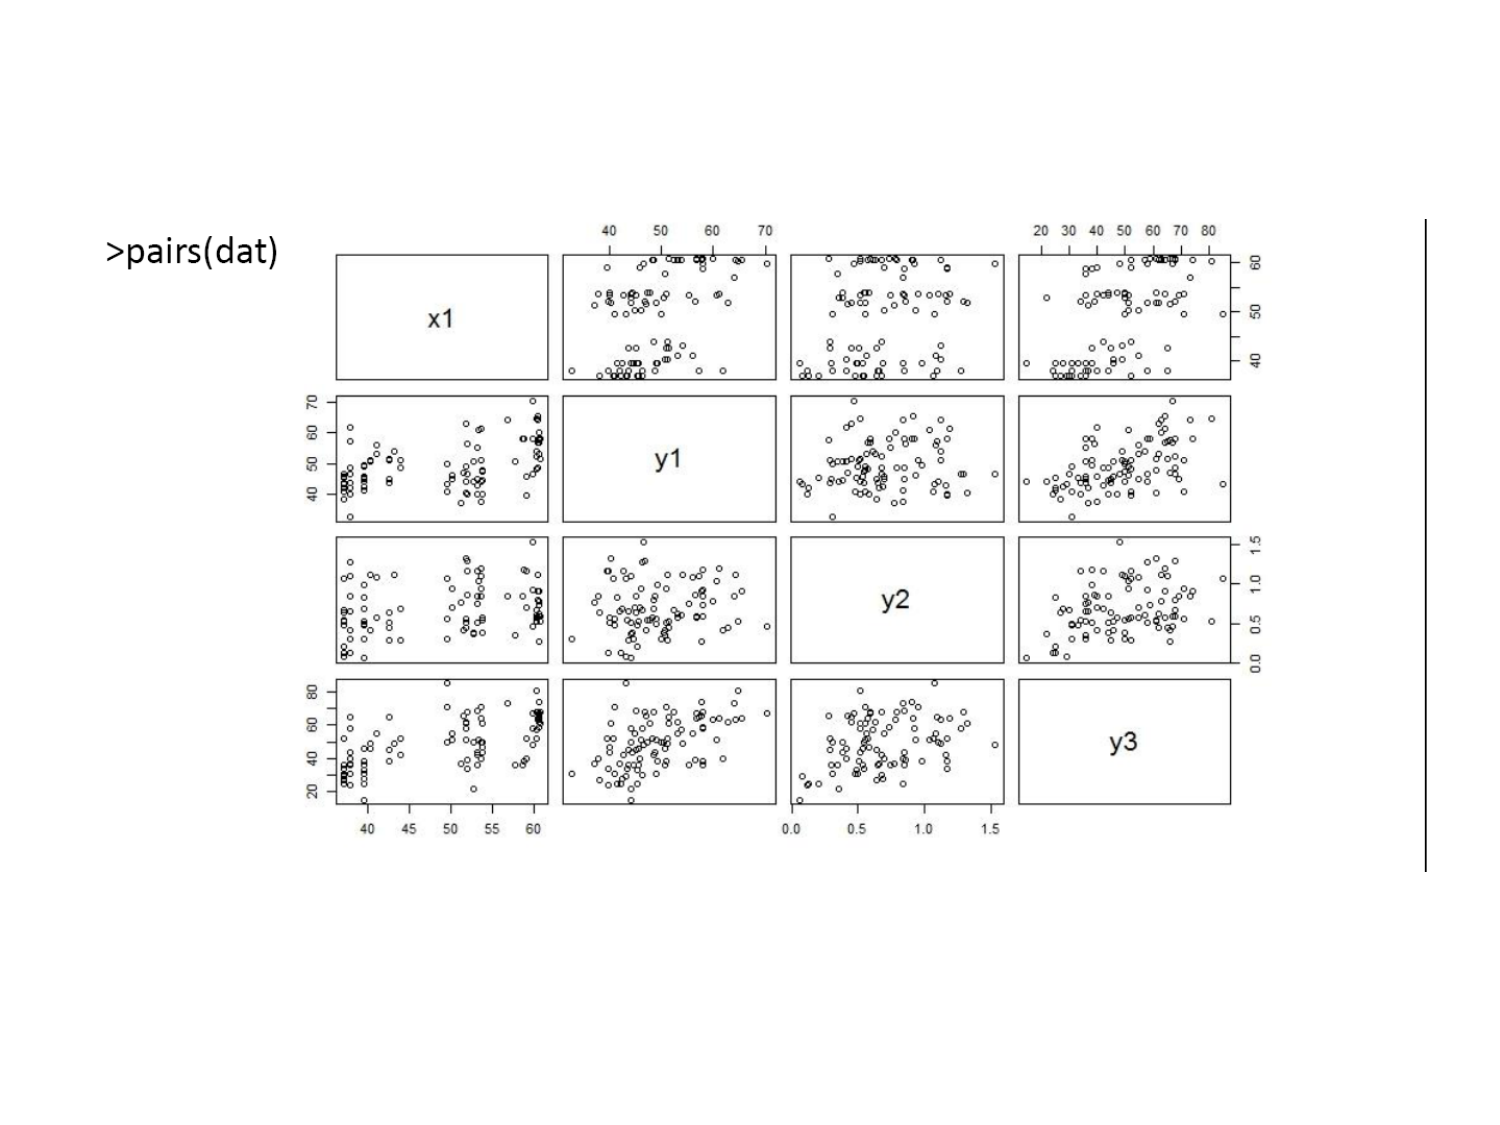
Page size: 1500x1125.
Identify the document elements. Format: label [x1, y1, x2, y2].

picture [73, 219, 1427, 873]
